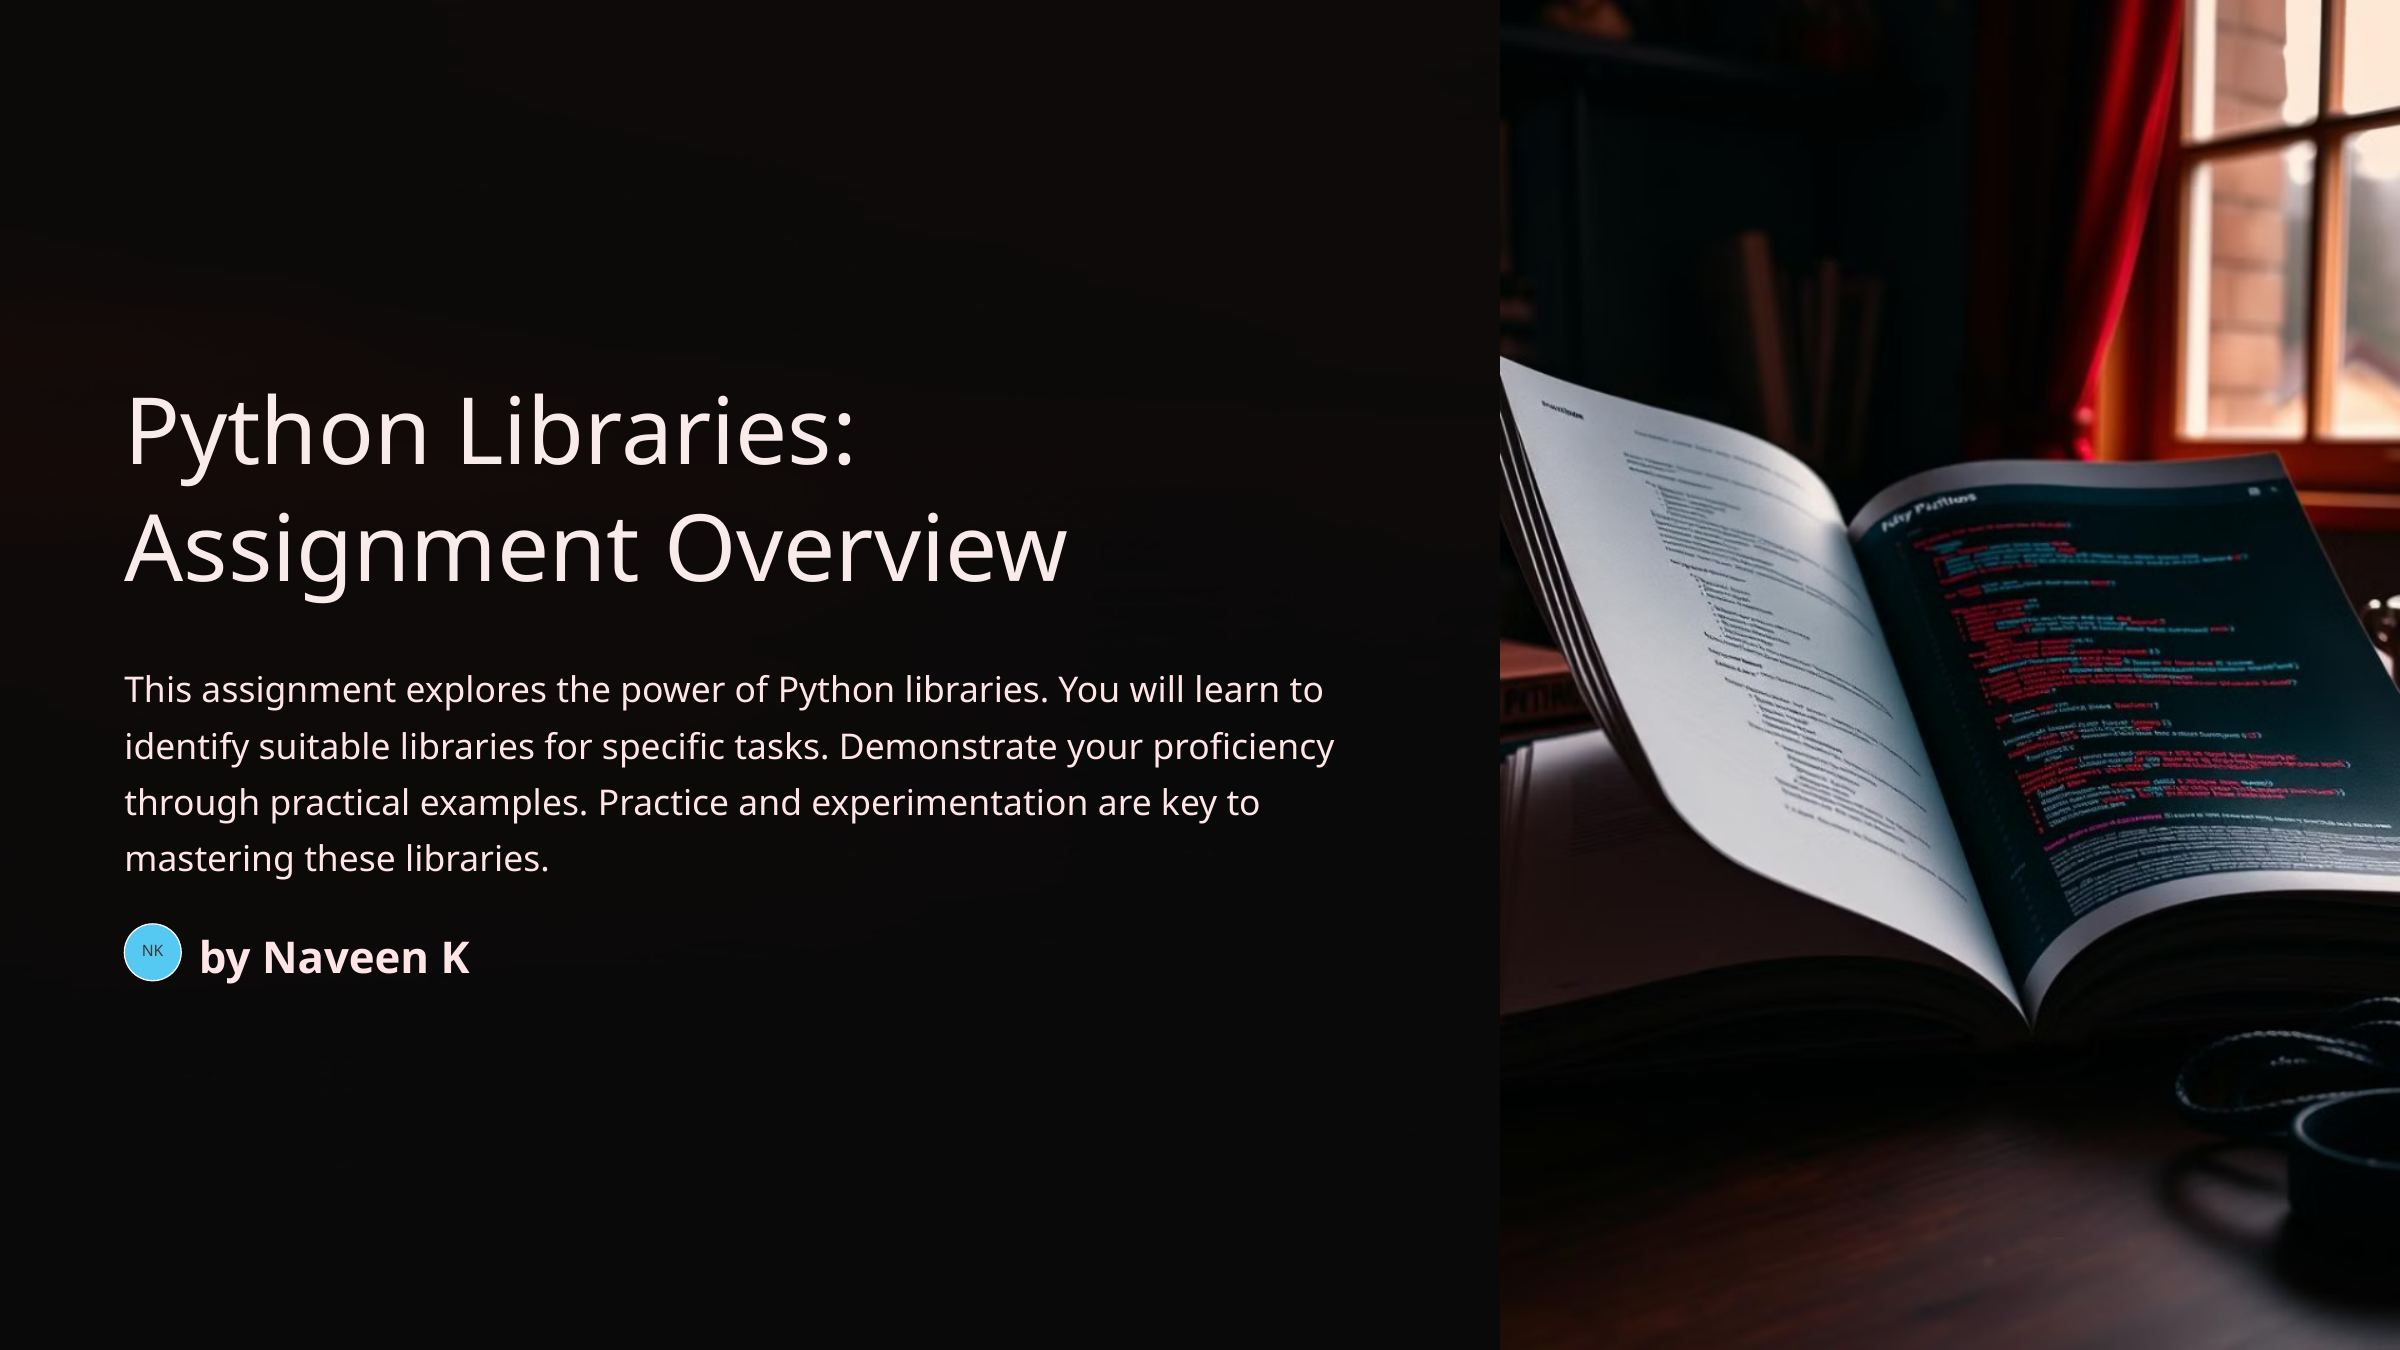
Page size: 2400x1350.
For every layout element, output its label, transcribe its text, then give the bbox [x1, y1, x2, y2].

text_box Python Libraries: Assignment Overview [124, 366, 1376, 601]
text_box NK [142, 944, 164, 961]
text_box by Naveen K [198, 921, 466, 984]
picture [1499, 0, 2400, 1350]
text_box [124, 923, 182, 981]
text_box This assignment explores the power of Python libraries. You will learn to identify suitable libraries for specific tasks. Demonstrate your proficiency through practical examples. Practice and experimentation are key to mastering these libraries. [124, 653, 1376, 882]
